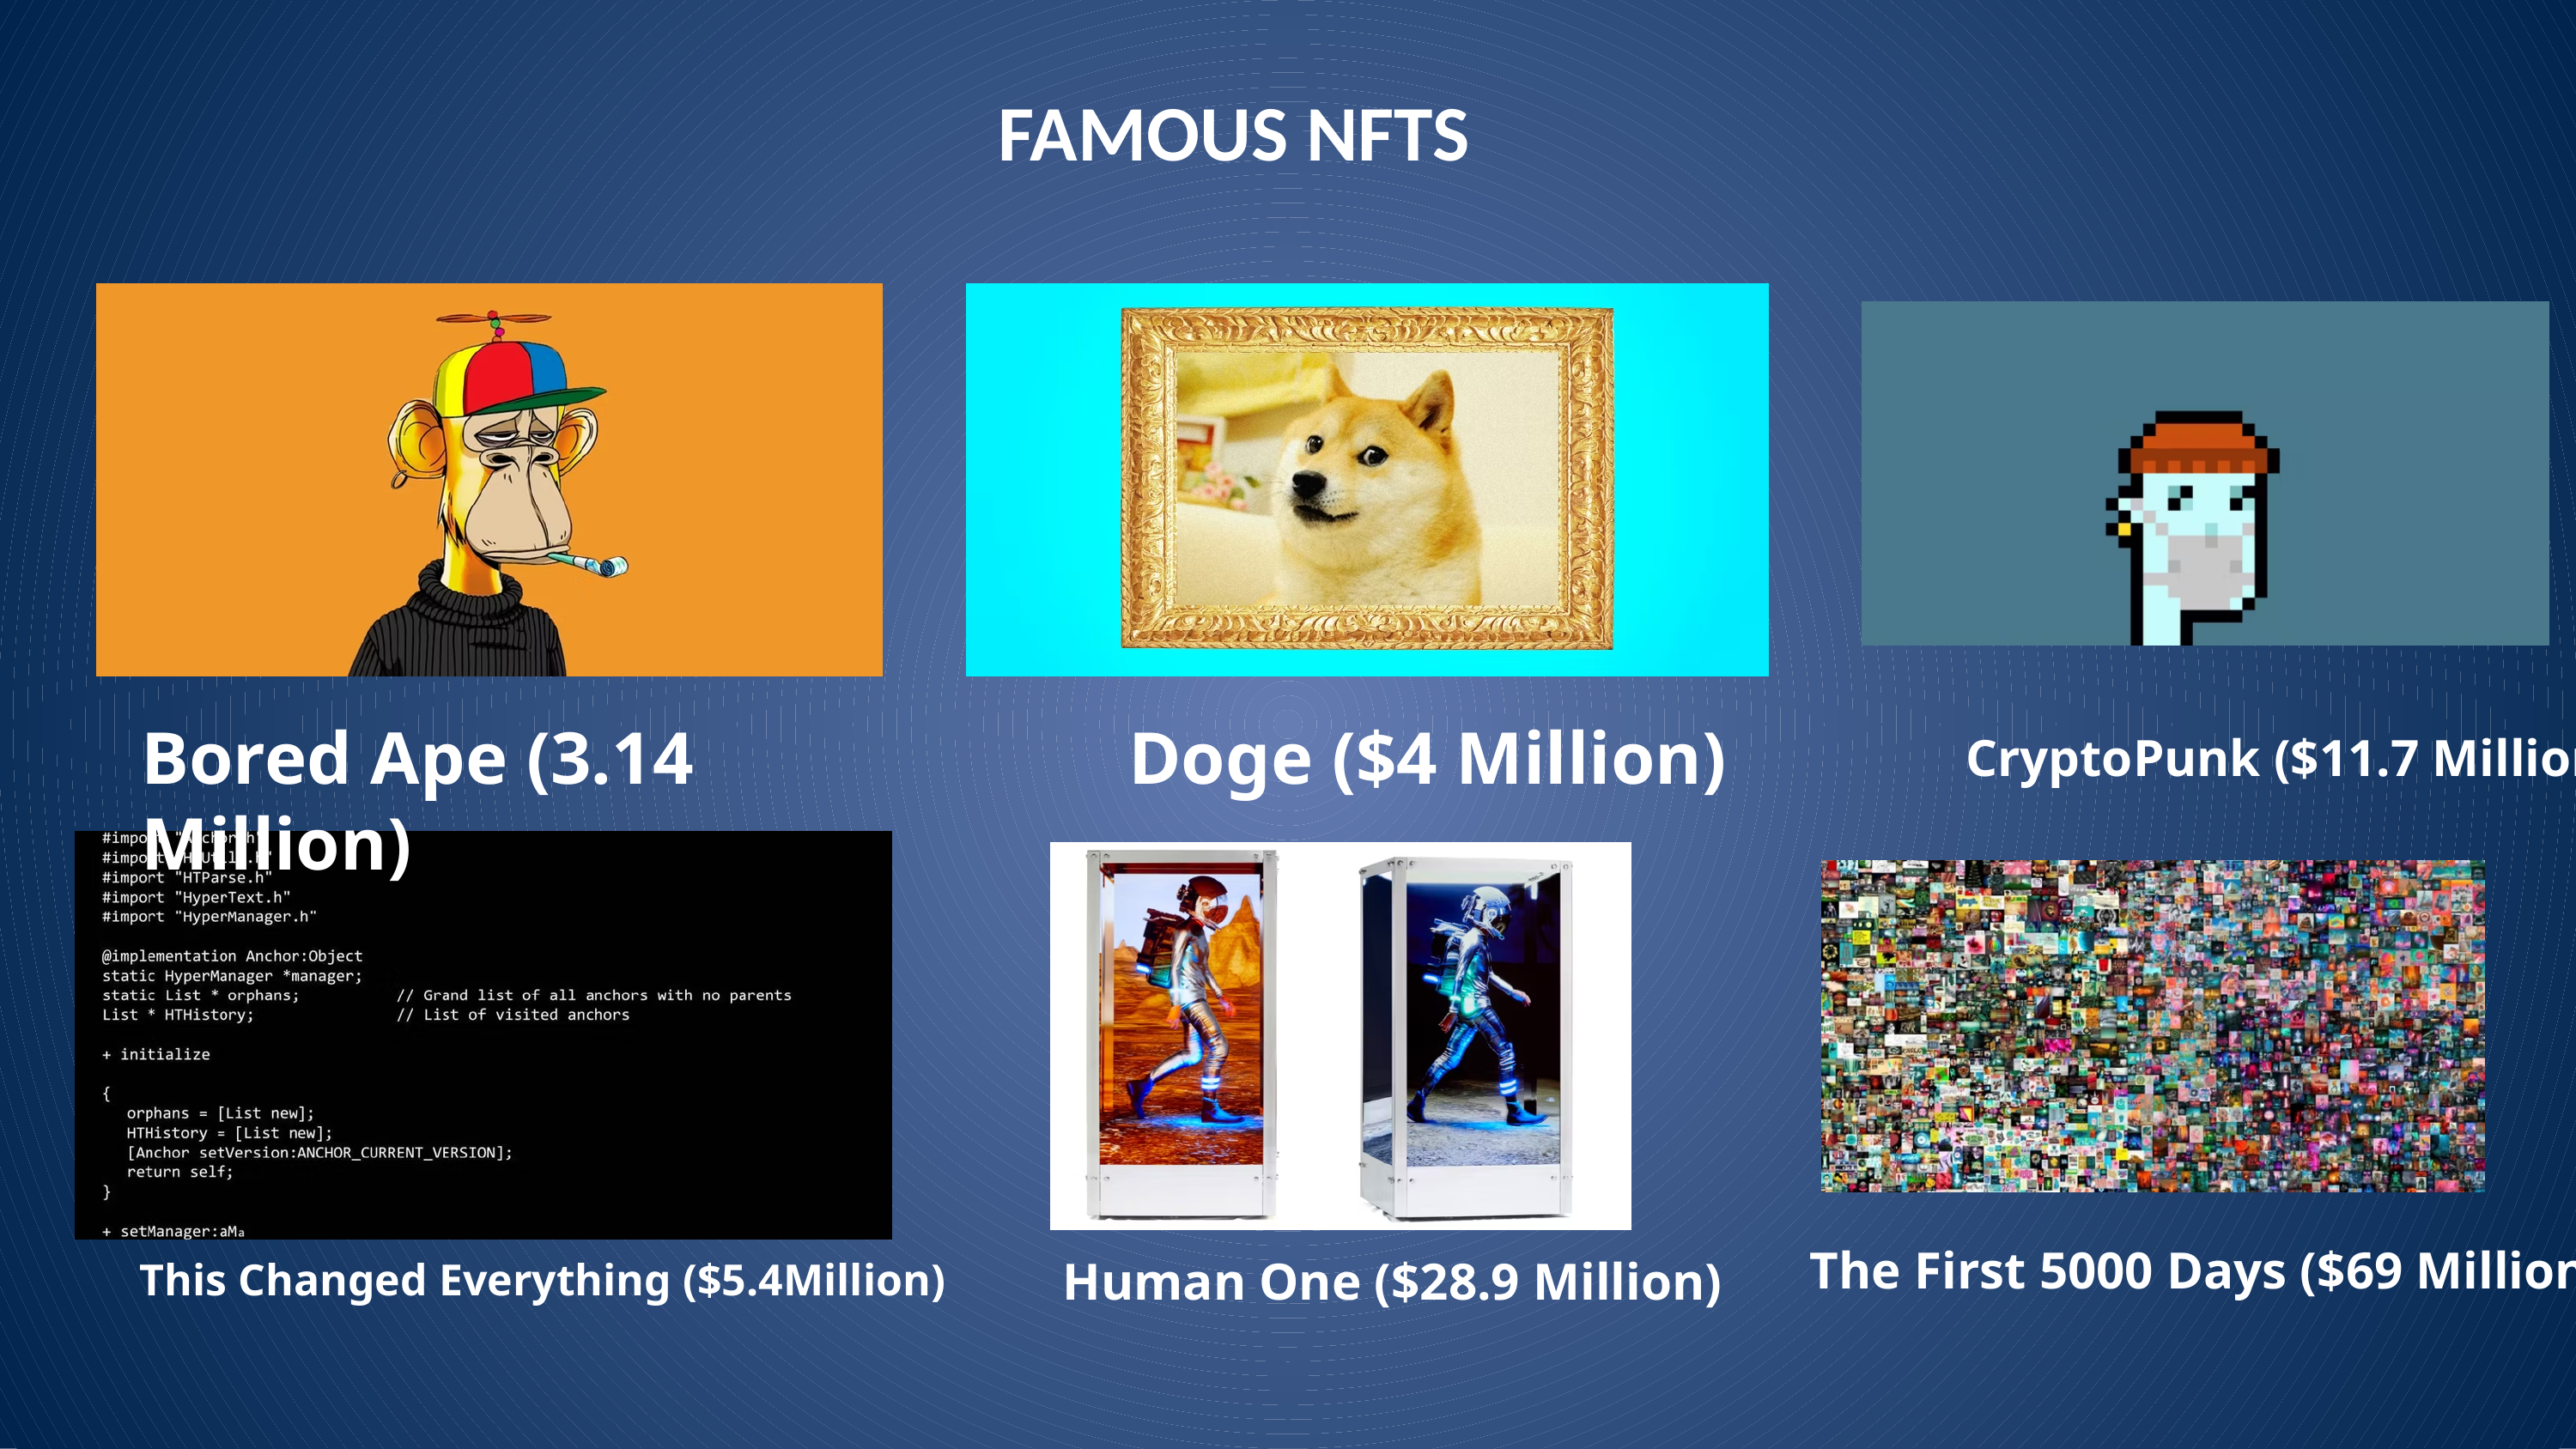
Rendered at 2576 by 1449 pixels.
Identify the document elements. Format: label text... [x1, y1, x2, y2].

text_box Human One ($28.9 Million) [1050, 1243, 2576, 1377]
picture [1861, 301, 2549, 646]
picture [1049, 842, 1632, 1230]
text_box CryptoPunk ($11.7 Million) [1953, 719, 2576, 793]
text_box The First 5000 Days ($69 Million) [1796, 1232, 2576, 1306]
text_box Bored Ape (3.14 Million) [128, 706, 883, 829]
picture [965, 283, 1769, 677]
title FAMOUS NFTS [654, 49, 1814, 210]
picture [1821, 860, 2486, 1192]
picture [75, 831, 892, 1240]
text_box This Changed Everything ($5.4Million) [127, 1246, 1050, 1363]
text_box Doge ($4 Million) [1115, 706, 2576, 805]
picture [96, 283, 883, 677]
